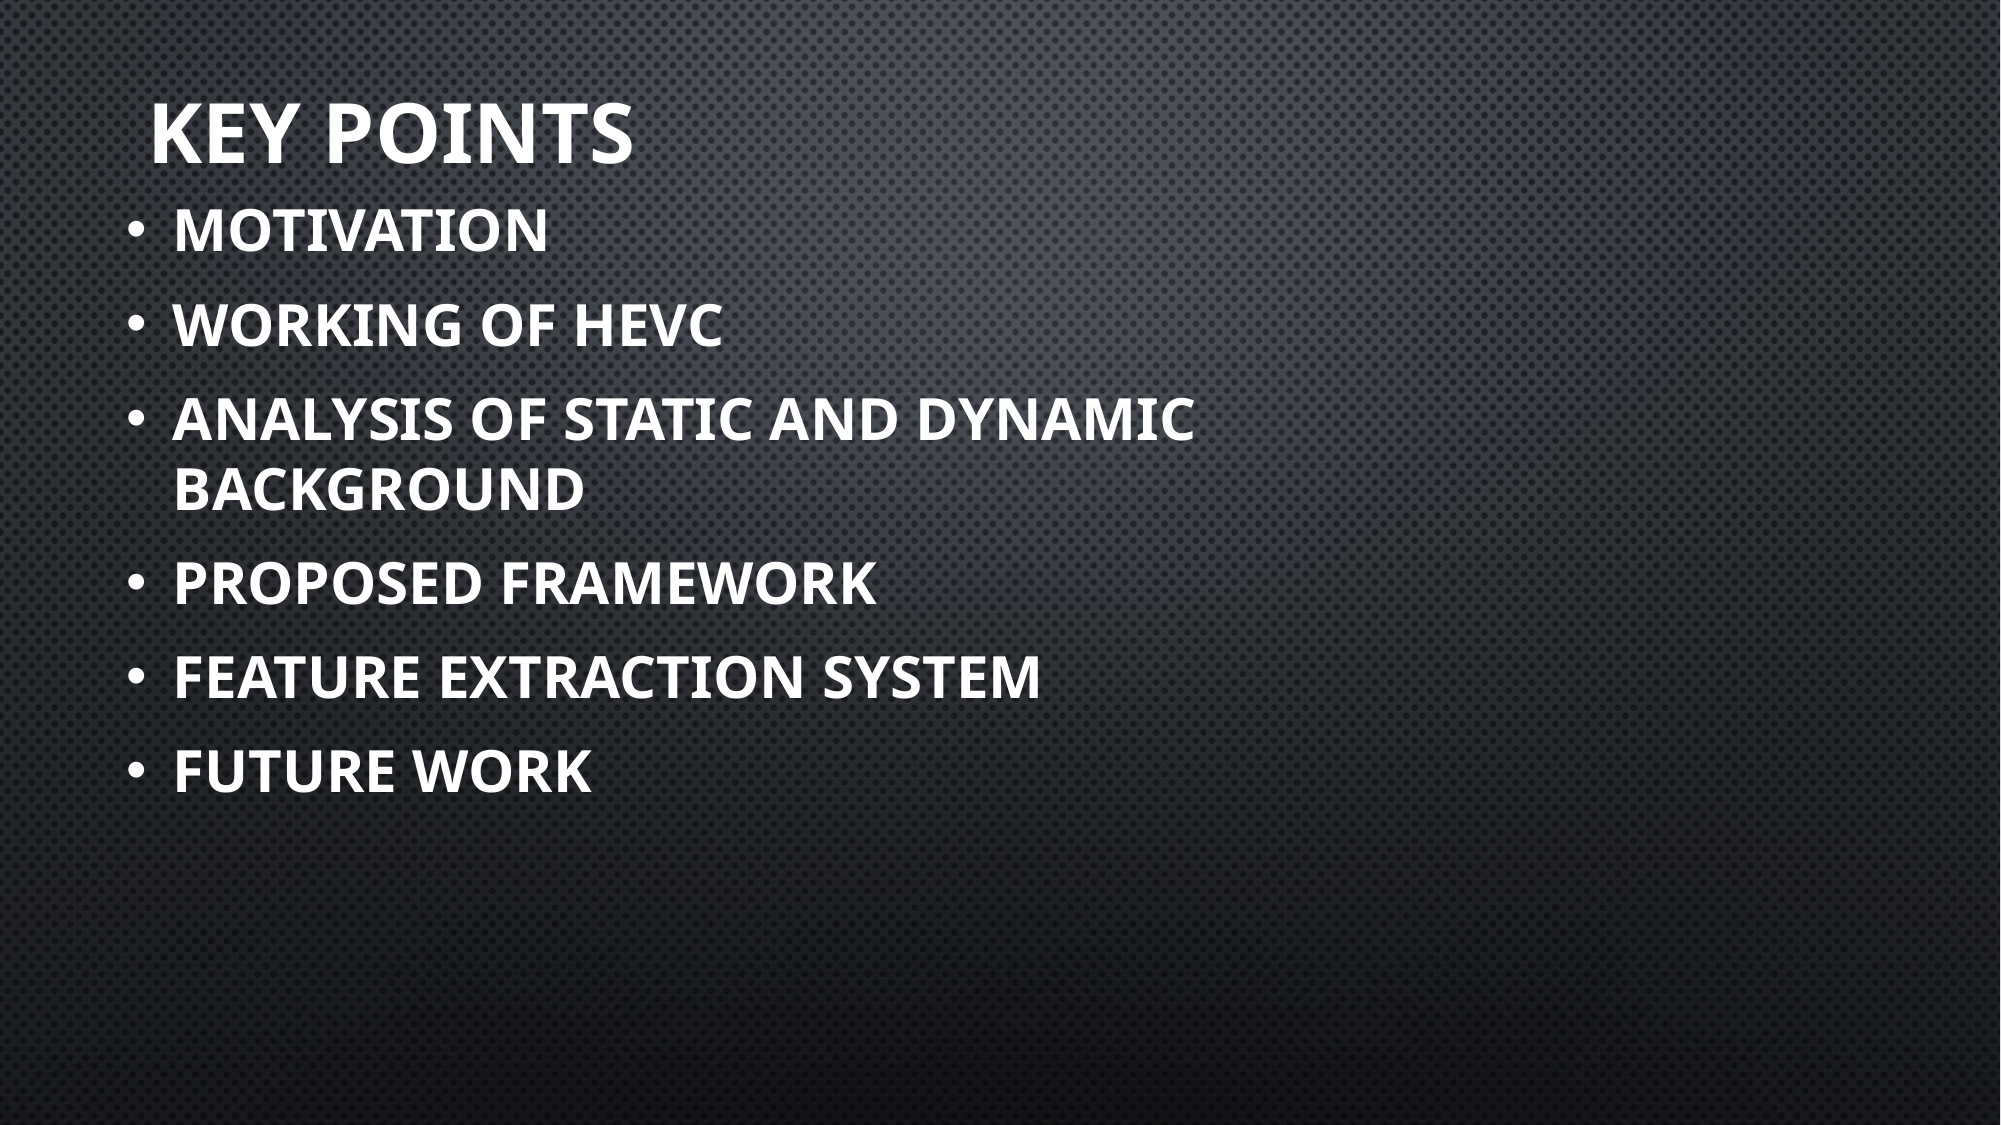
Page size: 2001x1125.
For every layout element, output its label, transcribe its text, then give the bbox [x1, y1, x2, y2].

list Motivation Working of HEVC Analysis of static and dynamic background Proposed framework Feature extraction system Future work [111, 287, 1522, 924]
title Key points [132, 29, 1758, 231]
